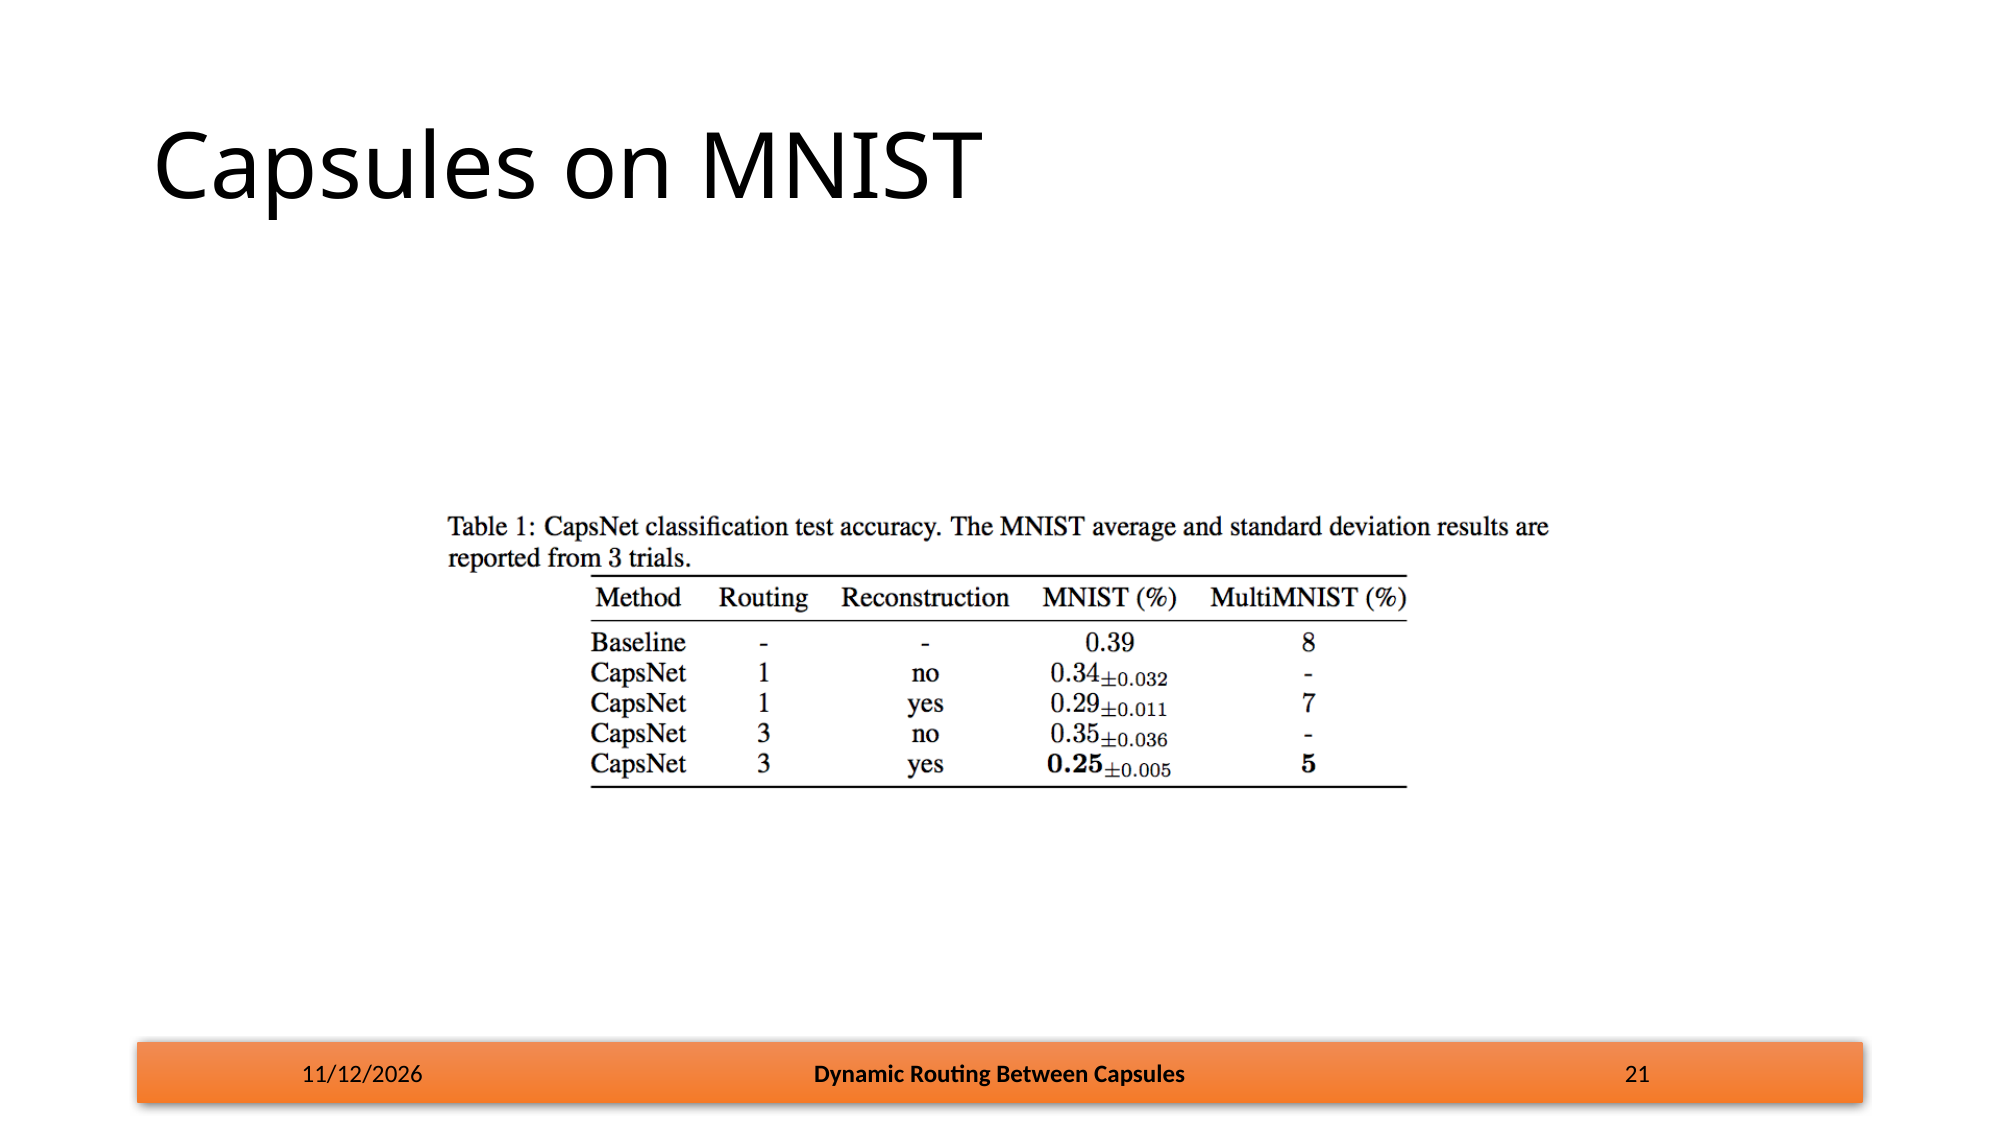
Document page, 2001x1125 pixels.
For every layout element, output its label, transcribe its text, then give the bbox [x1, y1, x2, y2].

title Capsules on MNIST [137, 59, 1863, 278]
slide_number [137, 1042, 588, 1103]
footer Dynamic Routing Between Capsules [662, 1042, 1338, 1103]
slide_number 21 [1412, 1042, 1863, 1103]
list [434, 504, 1566, 809]
